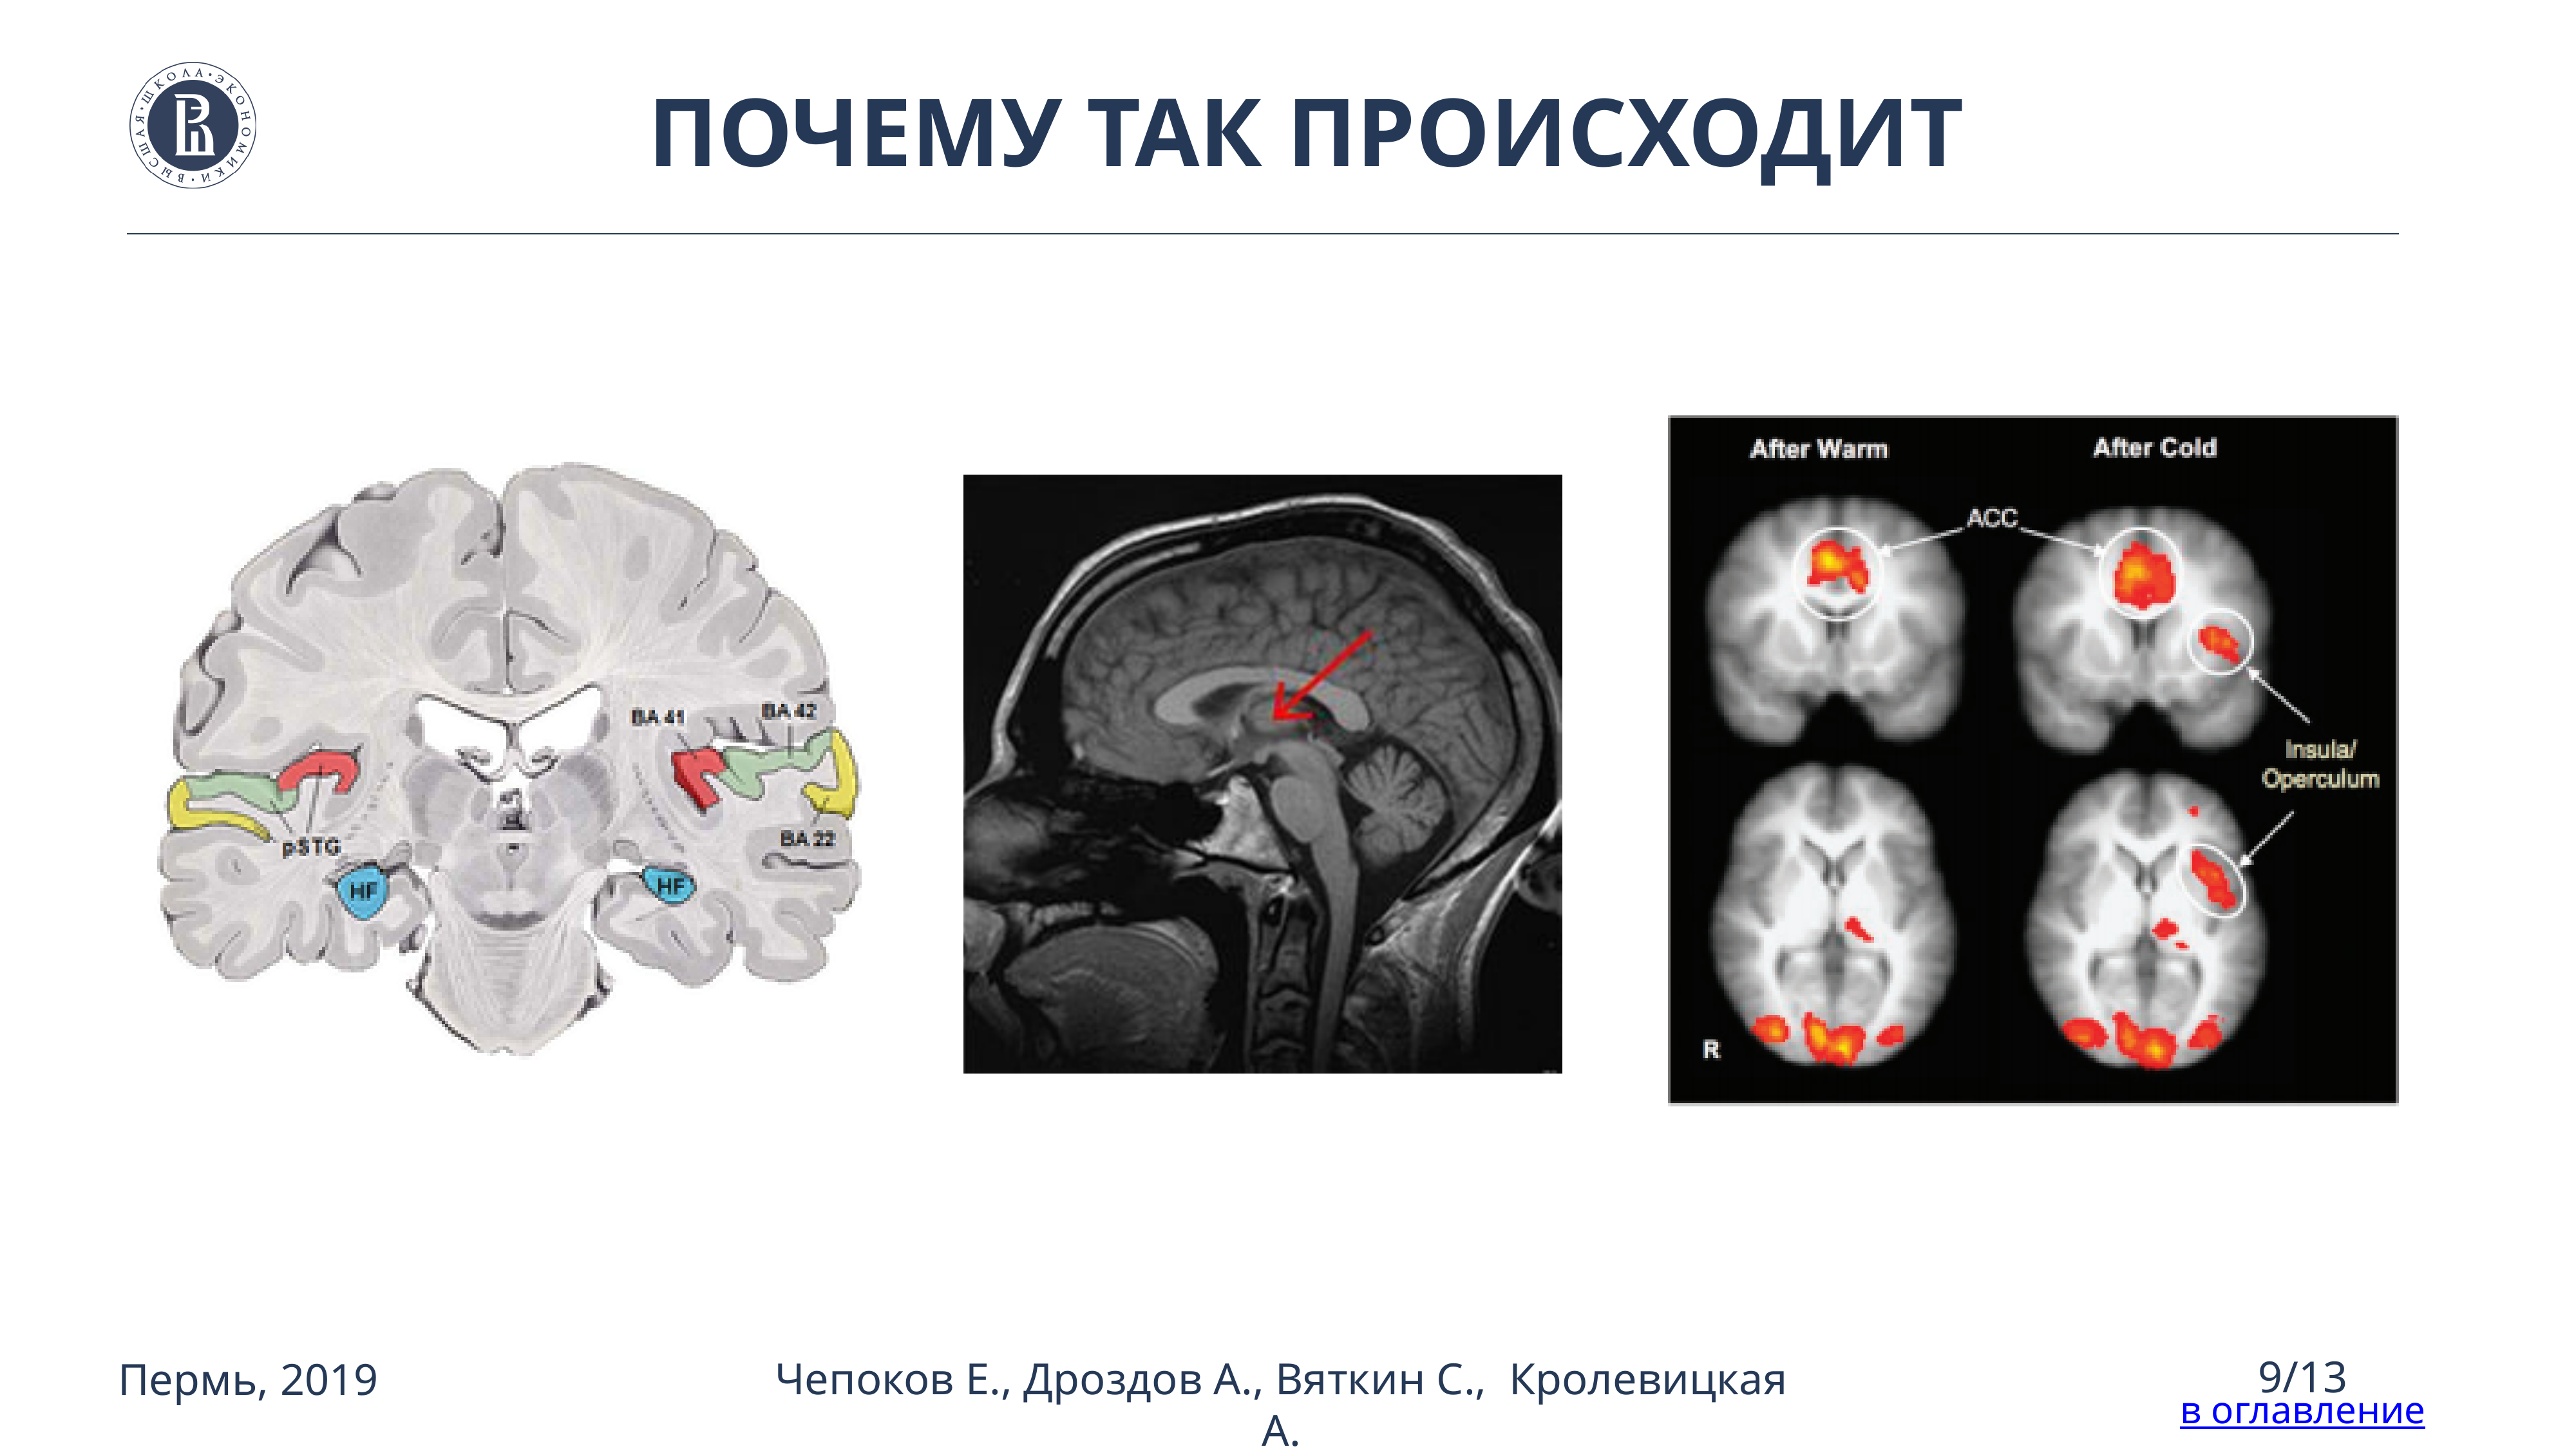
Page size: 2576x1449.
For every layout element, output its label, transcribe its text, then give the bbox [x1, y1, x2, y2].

text_box в оглавление [2172, 1378, 2434, 1445]
picture [1668, 415, 2399, 1106]
text_box Чепоков Е., Дроздов А., Вяткин С., Кролевицкая А. [745, 1347, 1819, 1449]
text_box Пермь, 2019 [110, 1344, 387, 1412]
picture [154, 459, 866, 1060]
picture [129, 62, 256, 189]
slide_number 9/13 [2249, 1341, 2356, 1378]
text_box Почему так происходит [481, 64, 2132, 215]
picture [963, 475, 1562, 1074]
